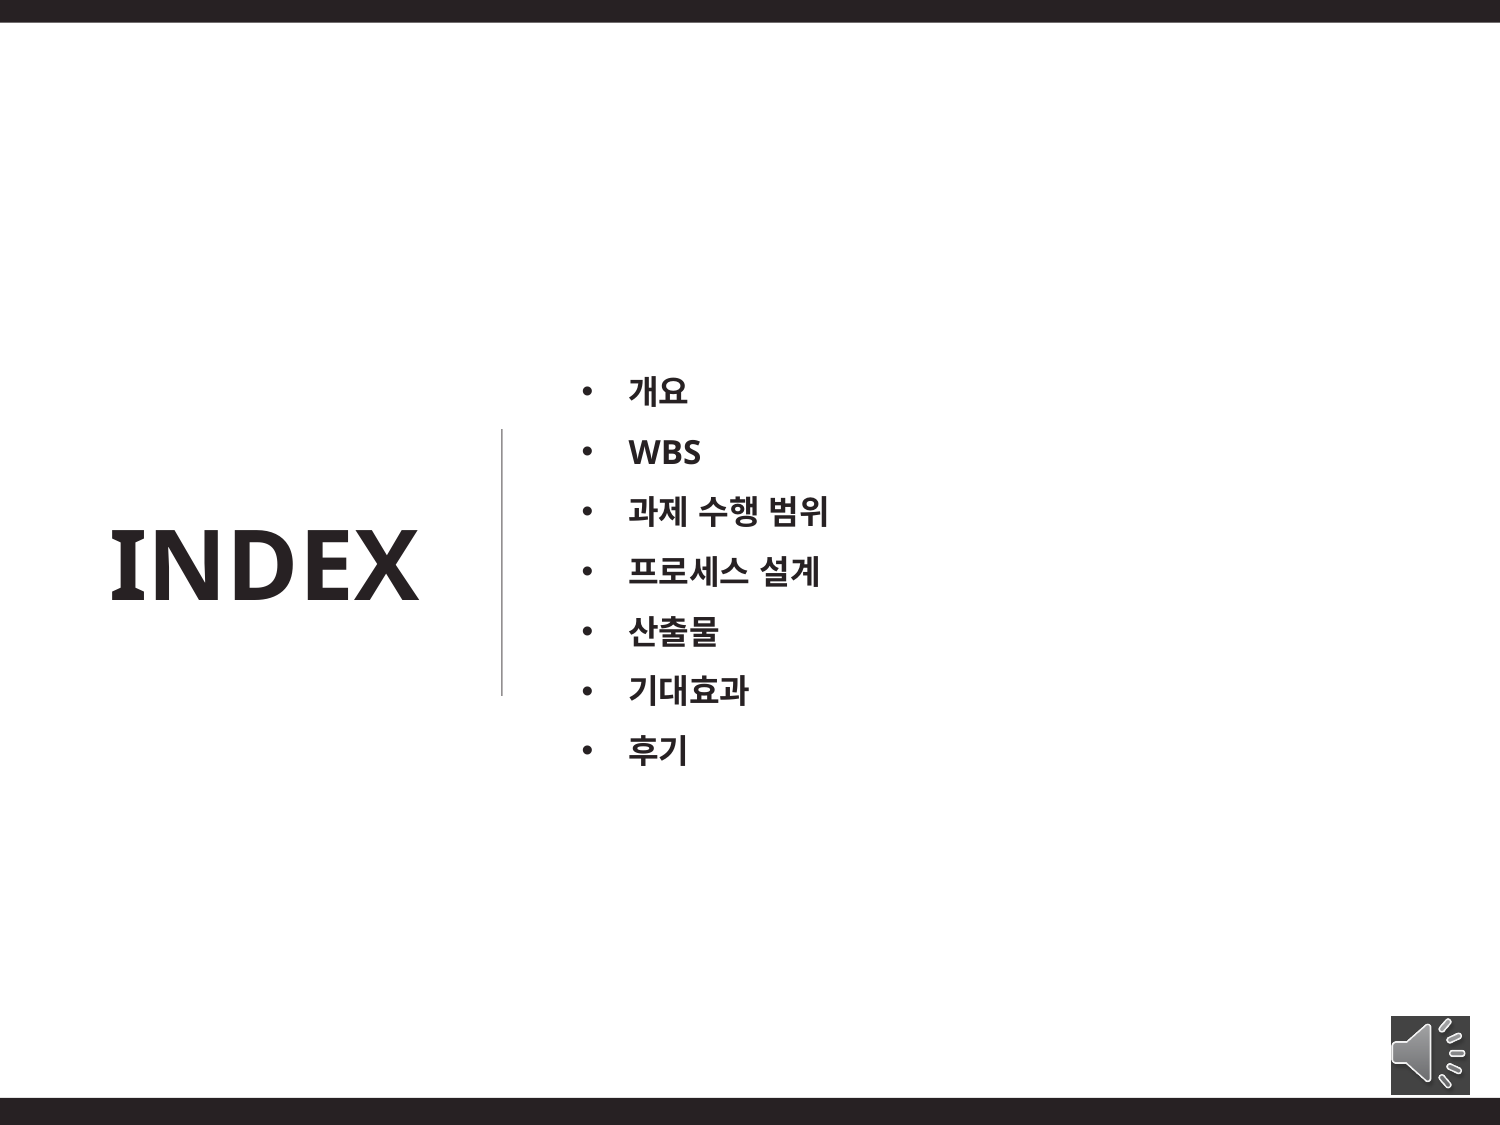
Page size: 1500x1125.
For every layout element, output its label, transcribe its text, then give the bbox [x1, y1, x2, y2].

text_box INDEX [94, 494, 467, 628]
text_box [0, 0, 1500, 25]
picture [1390, 1015, 1471, 1096]
text_box [0, 1096, 1500, 1125]
text_box 개요 WBS 과제 수행 범위 프로세스 설계 산출물 기대효과 후기 [566, 343, 1158, 838]
